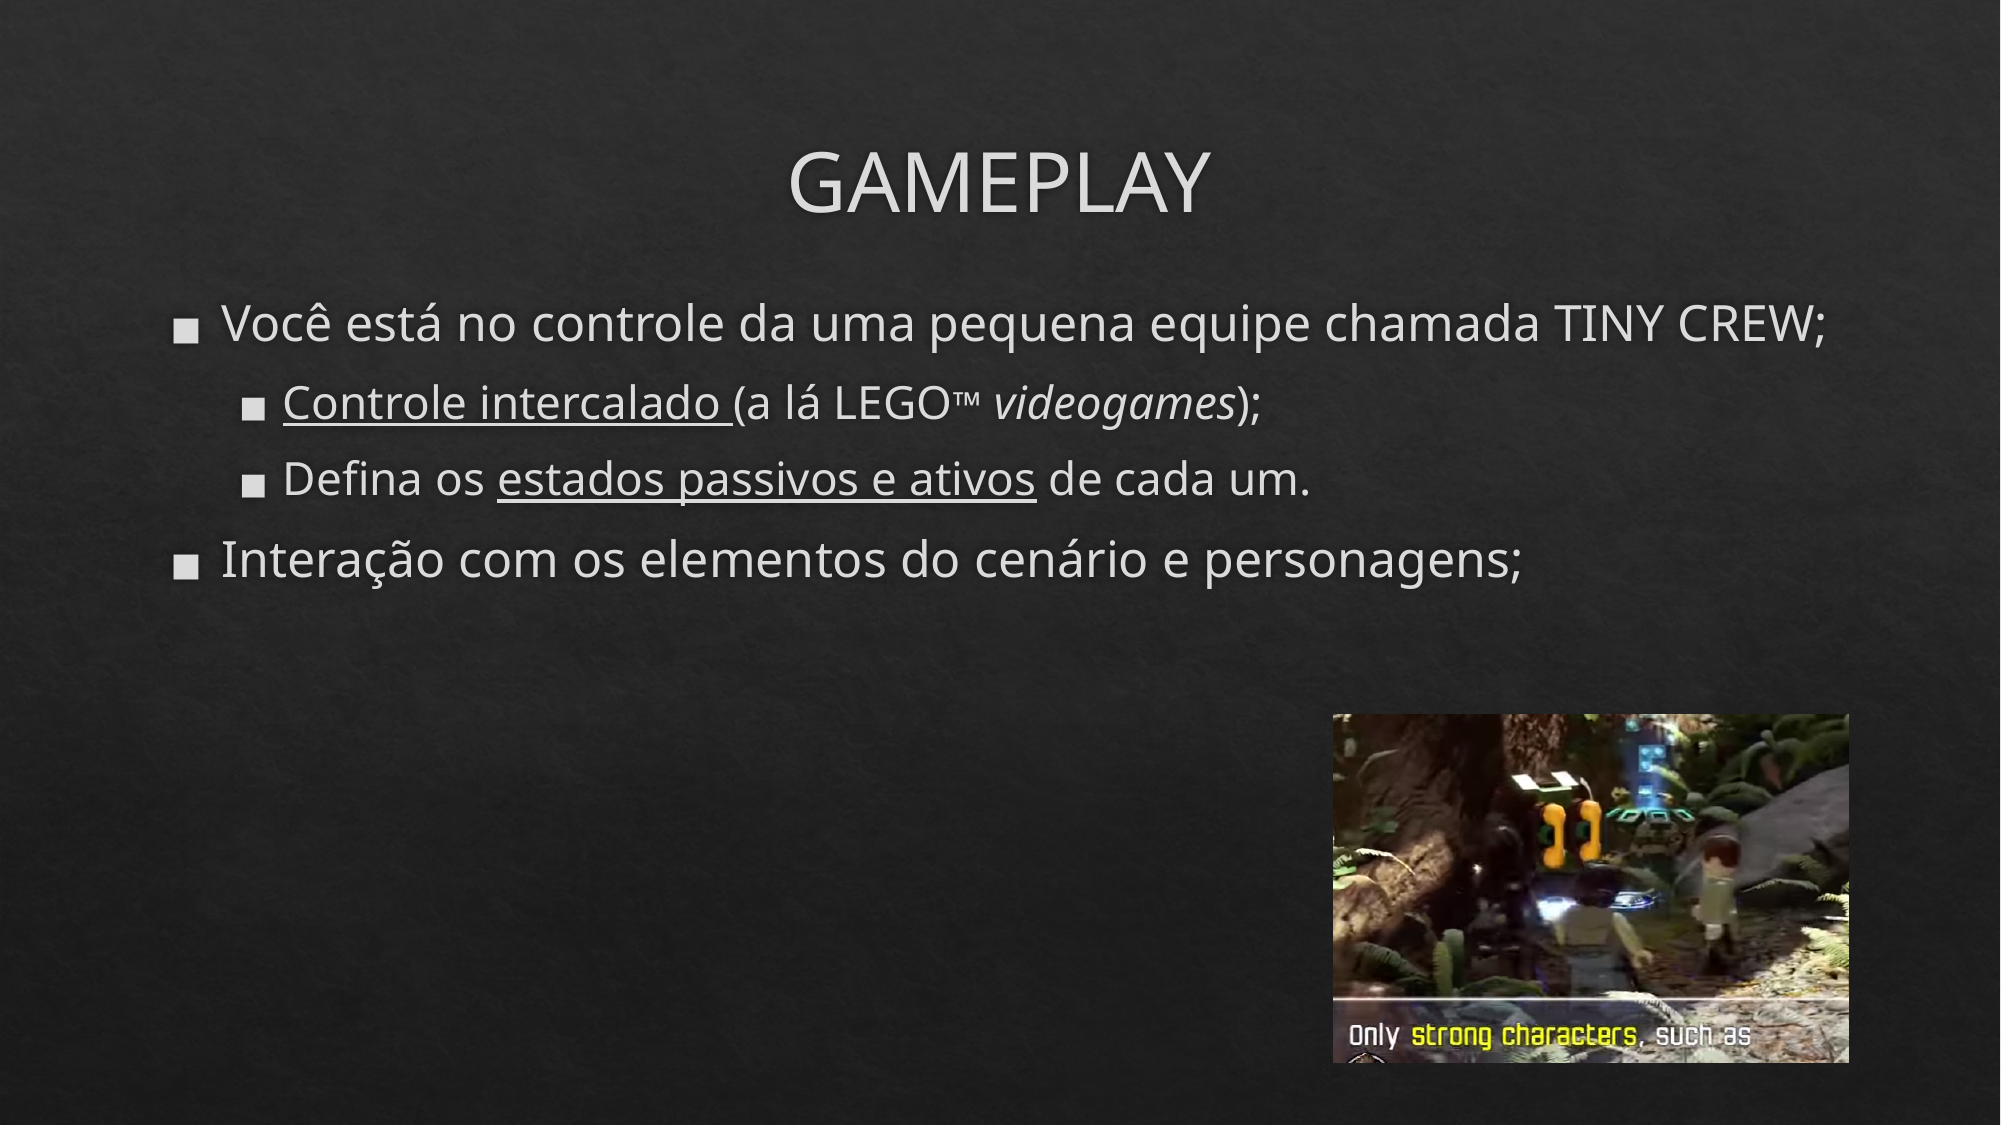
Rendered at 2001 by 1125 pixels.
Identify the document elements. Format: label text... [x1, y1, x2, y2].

title GAMEPLAY [149, 99, 1849, 260]
picture [0, 0, 2001, 1125]
list Você está no controle da uma pequena equipe chamada TINY CREW; Controle intercalado (a lá LEGO™ videogames); Defina os estados passivos e ativos de cada um. Interação com os elementos do cenário e personagens; [149, 284, 1849, 690]
